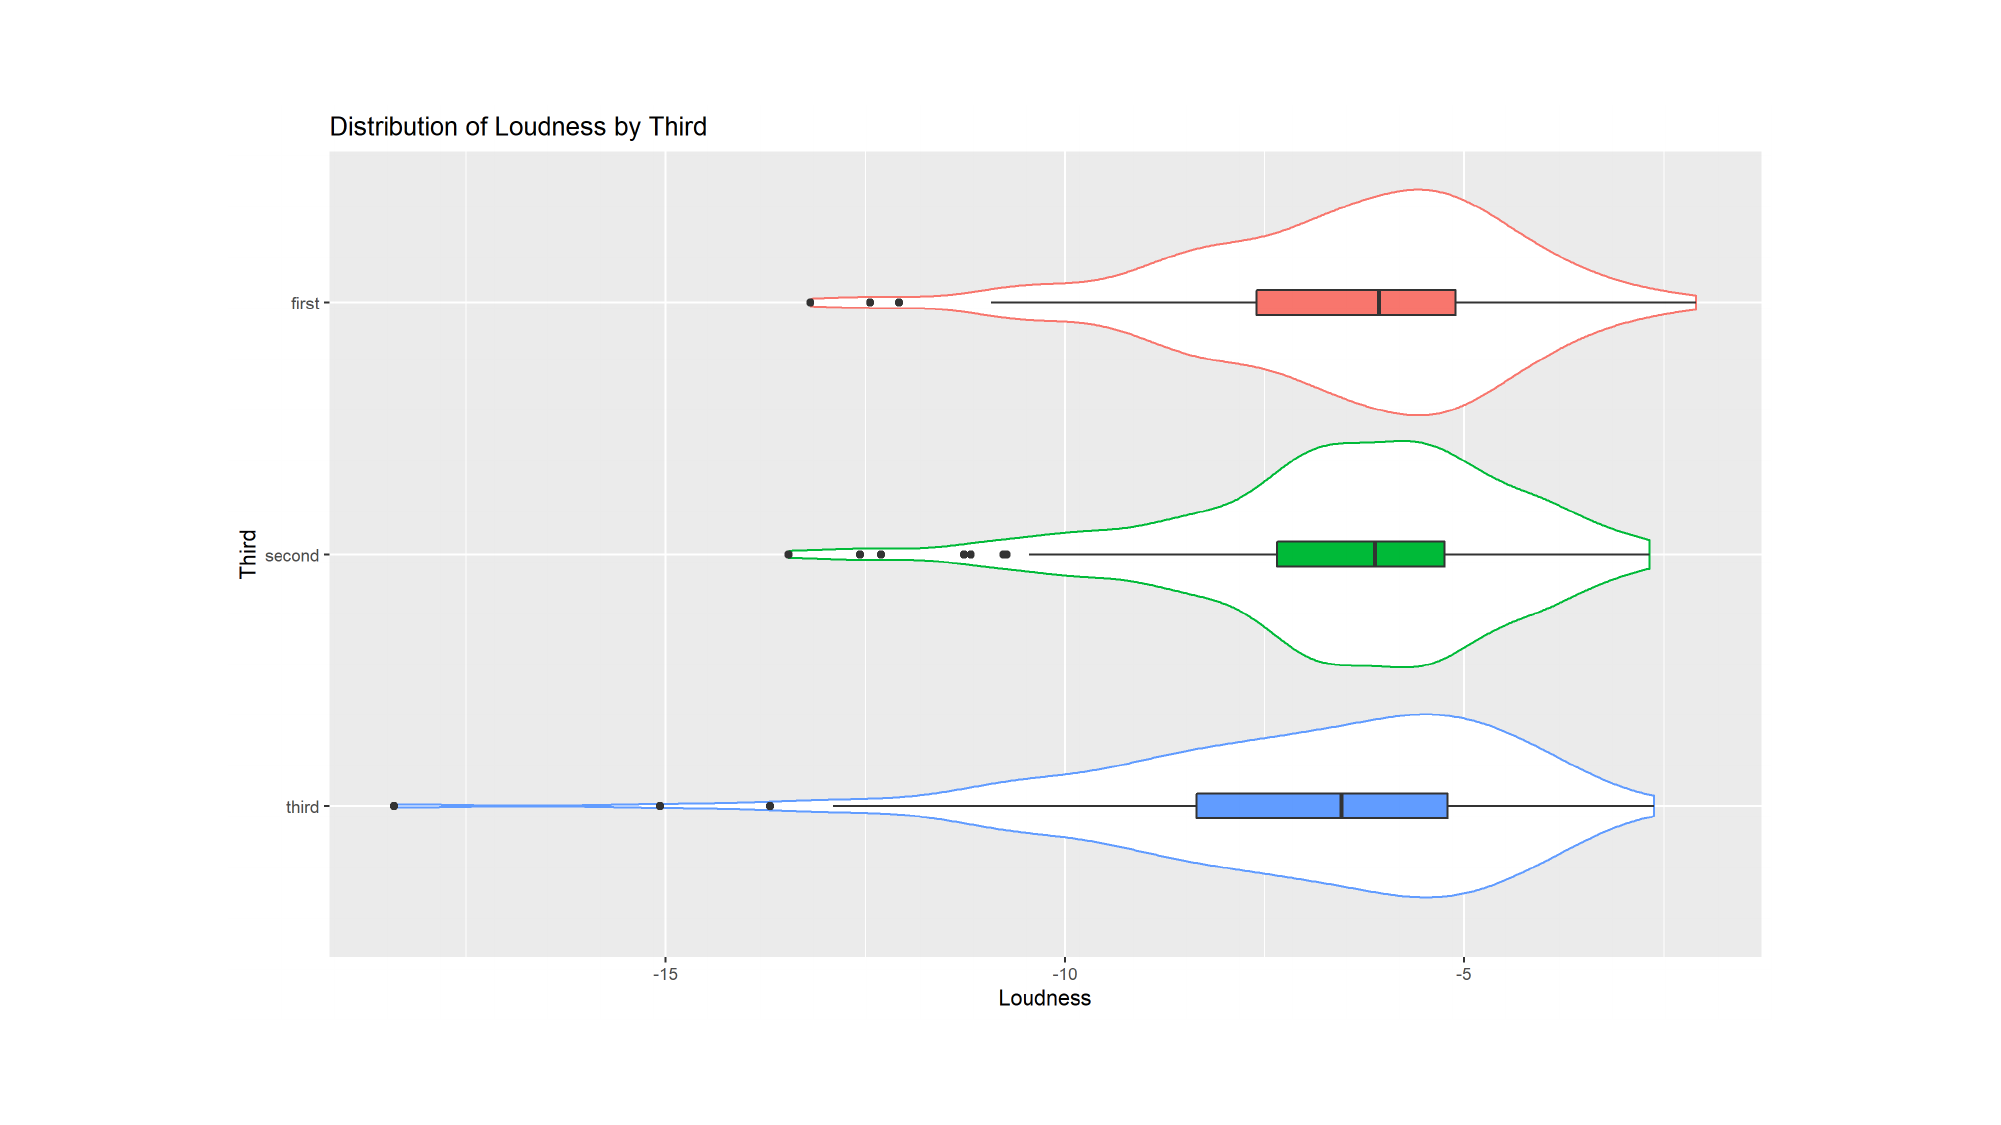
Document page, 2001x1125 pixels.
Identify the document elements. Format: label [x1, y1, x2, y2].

picture [228, 105, 1772, 1020]
